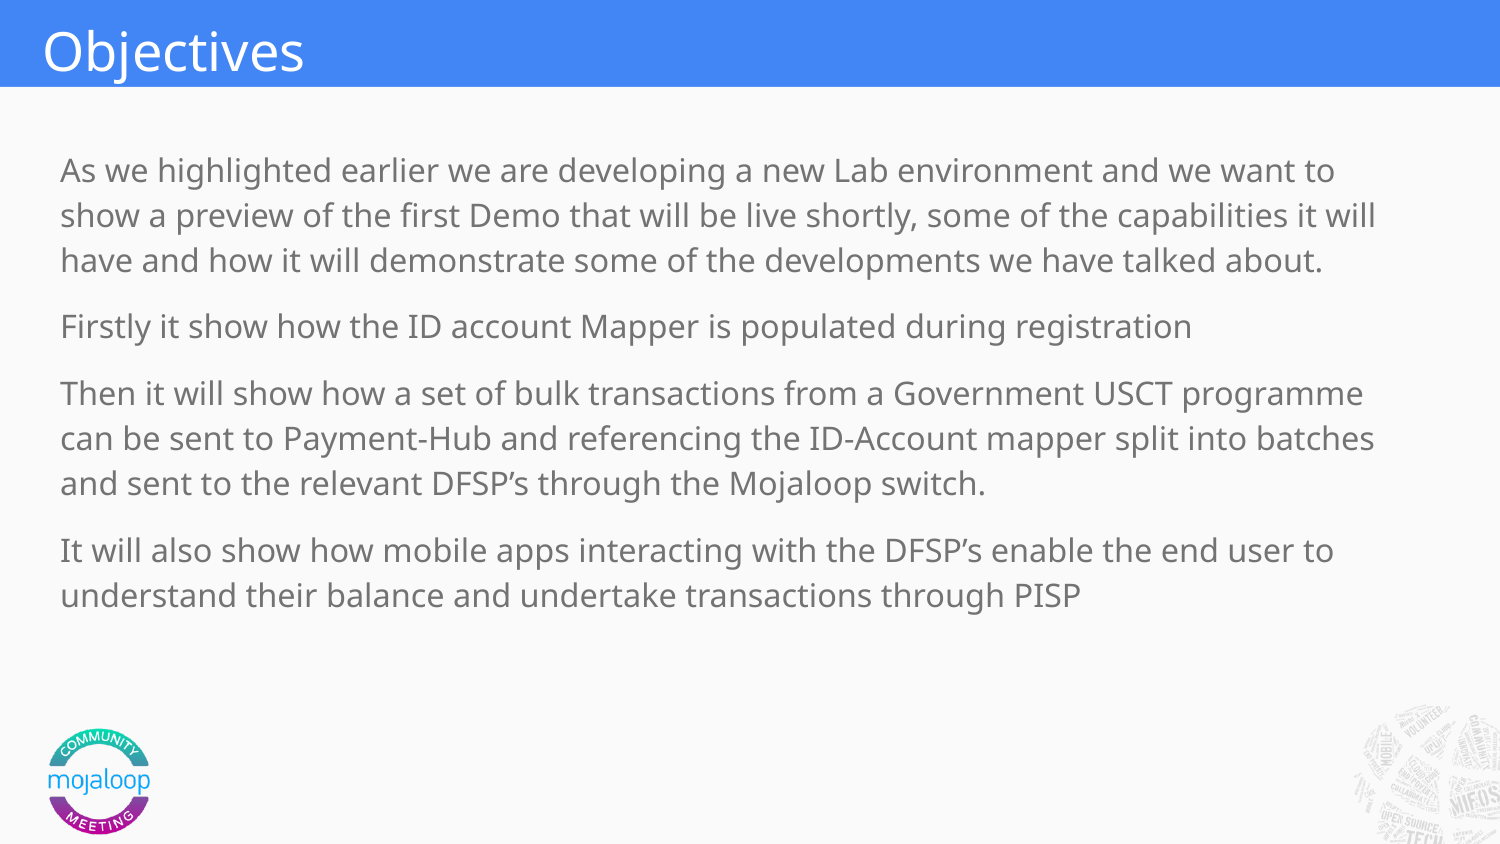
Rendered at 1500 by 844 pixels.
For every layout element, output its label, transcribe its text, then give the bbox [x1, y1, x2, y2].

picture [0, 725, 208, 837]
list As we highlighted earlier we are developing a new Lab environment and we want to show a preview of the first Demo that will be live shortly, some of the capabilities it will have and how it will demonstrate some of the developments we have talked about. Firstly it show how the ID account Mapper is populated during registration Then it will show how a set of bulk transactions from a Government USCT programme can be sent to Payment-Hub and referencing the ID-Account mapper split into batches and sent to the relevant DFSP’s through the Mojaloop switch. It will also show how mobile apps interacting with the DFSP’s enable the end user to understand their balance and undertake transactions through PISP [45, 129, 1394, 650]
title Objectives [27, 0, 1377, 98]
